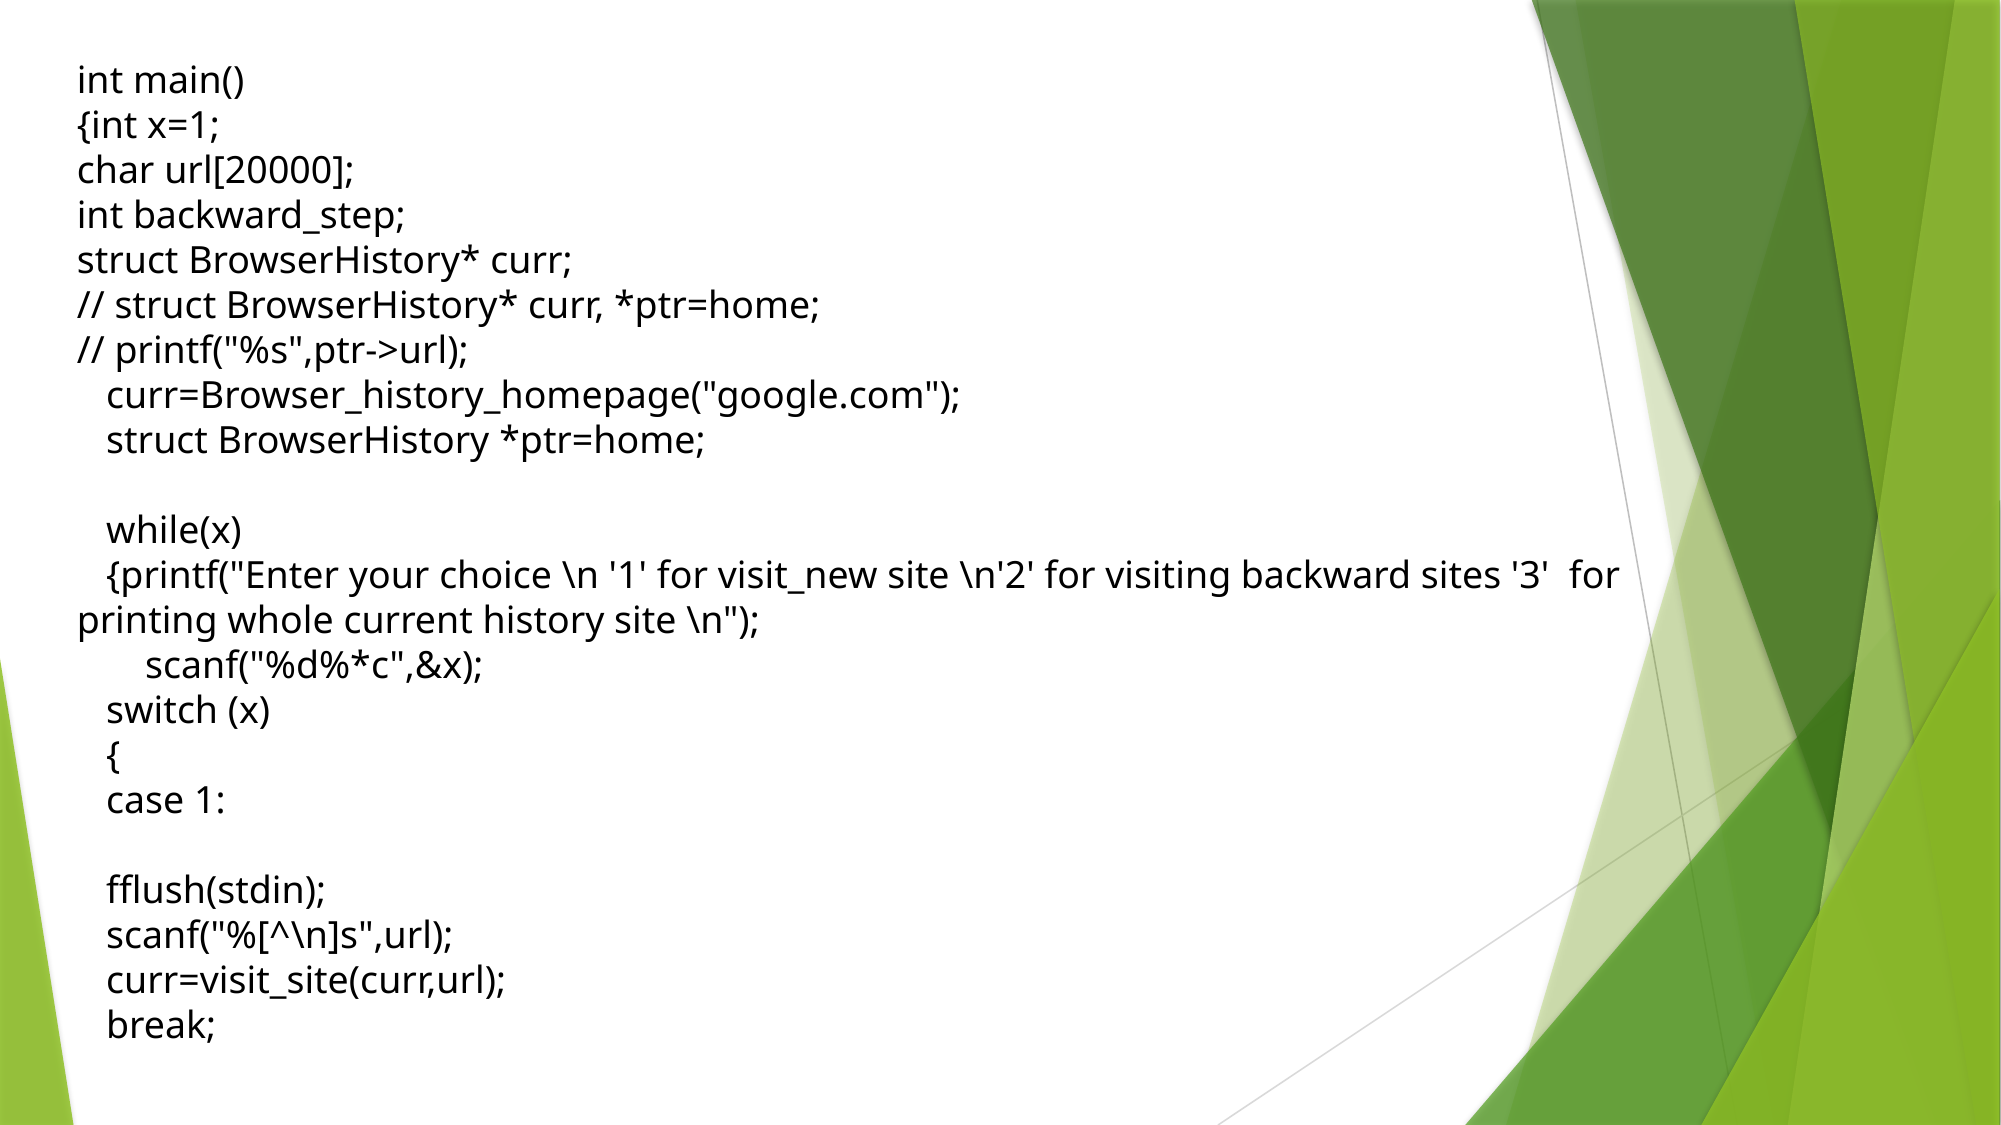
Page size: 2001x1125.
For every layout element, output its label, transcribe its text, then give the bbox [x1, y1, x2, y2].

text_box int main() {int x=1; char url[20000]; int backward_step; struct BrowserHistory* curr; // struct BrowserHistory* curr, *ptr=home; // printf("%s",ptr->url); curr=Browser_history_homepage("google.com"); struct BrowserHistory *ptr=home; while(x) {printf("Enter your choice \n '1' for visit_new site \n'2' for visiting backward sites '3' for printing whole current history site \n"); scanf("%d%*c",&x); switch (x) { case 1: fflush(stdin); scanf("%[^\n]s",url); curr=visit_site(curr,url); break; [62, 48, 1666, 1054]
